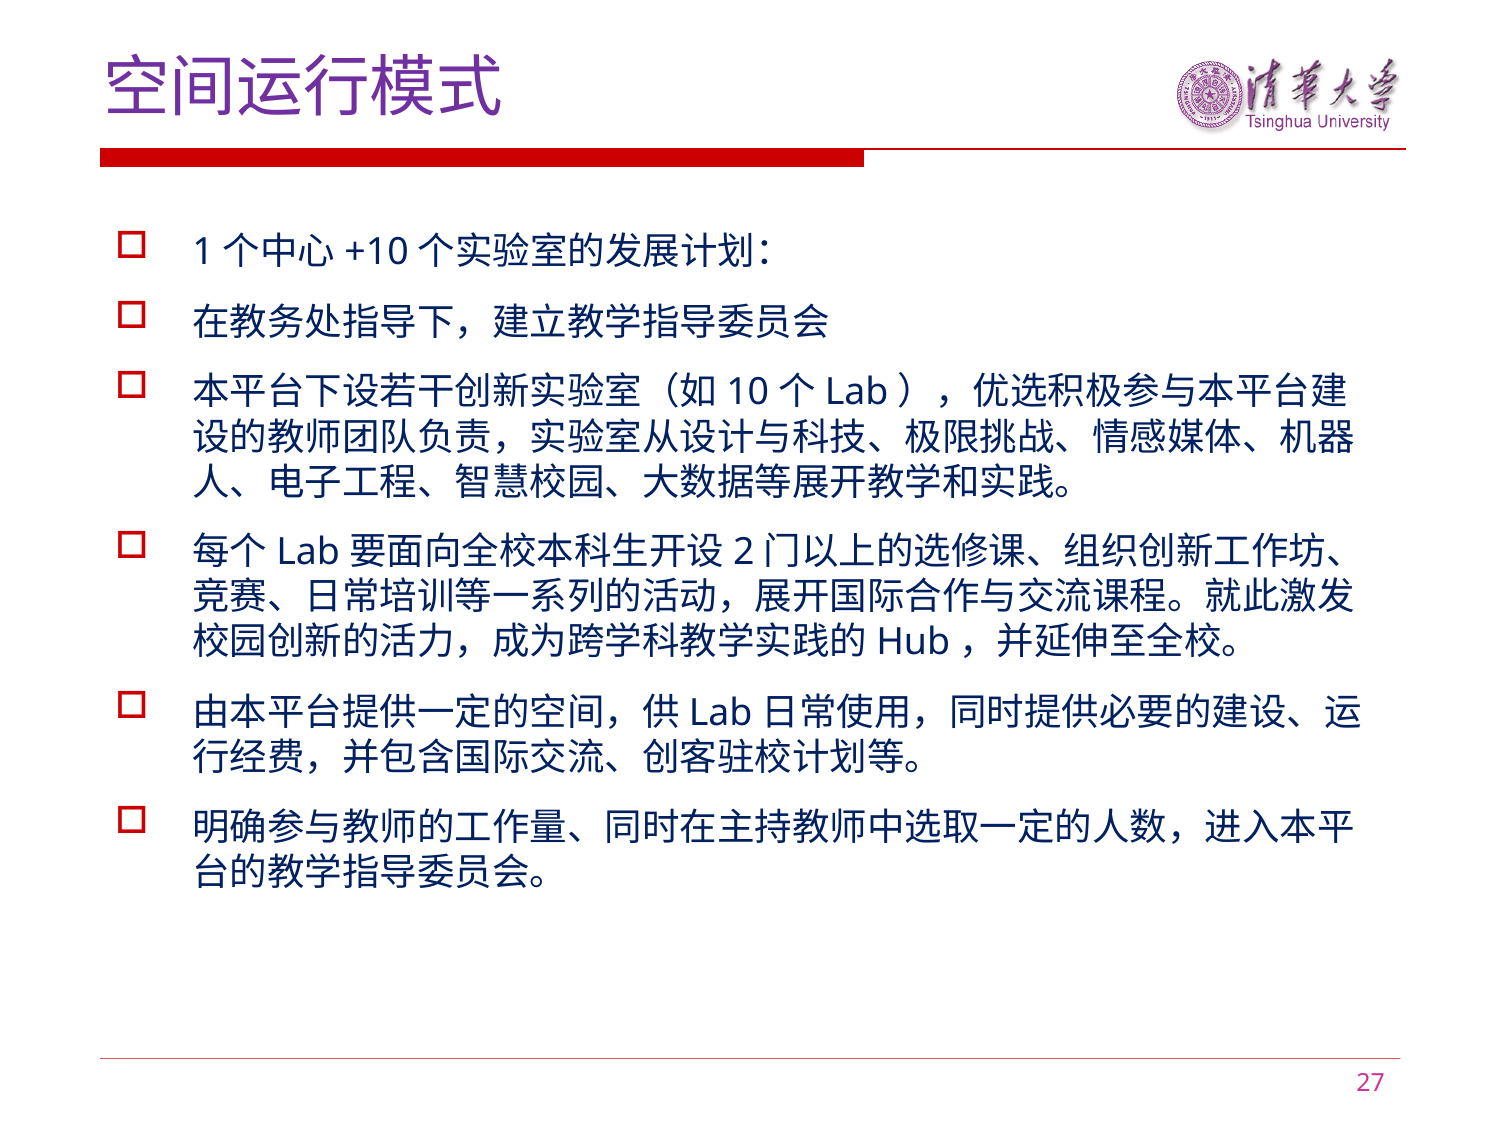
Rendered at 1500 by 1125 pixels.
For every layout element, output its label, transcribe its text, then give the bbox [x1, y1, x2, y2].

picture [1174, 54, 1400, 135]
text_box 空间运行模式 [88, 42, 1129, 131]
list 1个中心+10个实验室的发展计划： 在教务处指导下，建立教学指导委员会 本平台下设若干创新实验室（如10个Lab），优选积极参与本平台建设的教师团队负责，实验室从设计与科技、极限挑战、情感媒体、机器人、电子工程、智慧校园、大数据等展开教学和实践。 每个Lab要面向全校本科生开设2门以上的选修课、组织创新工作坊、竞赛、日常培训等一系列的活动，展开国际合作与交流课程。就此激发校园创新的活力，成为跨学科教学实践的Hub，并延伸至全校。 由本平台提供一定的空间，供Lab日常使用，同时提供必要的建设、运行经费，并包含国际交流、创客驻校计划等。 明确参与教师的工作量、同时在主持教师中选取一定的人数，进入本平台的教学指导委员会。 [100, 219, 1389, 945]
slide_number 27 [1074, 1058, 1401, 1103]
